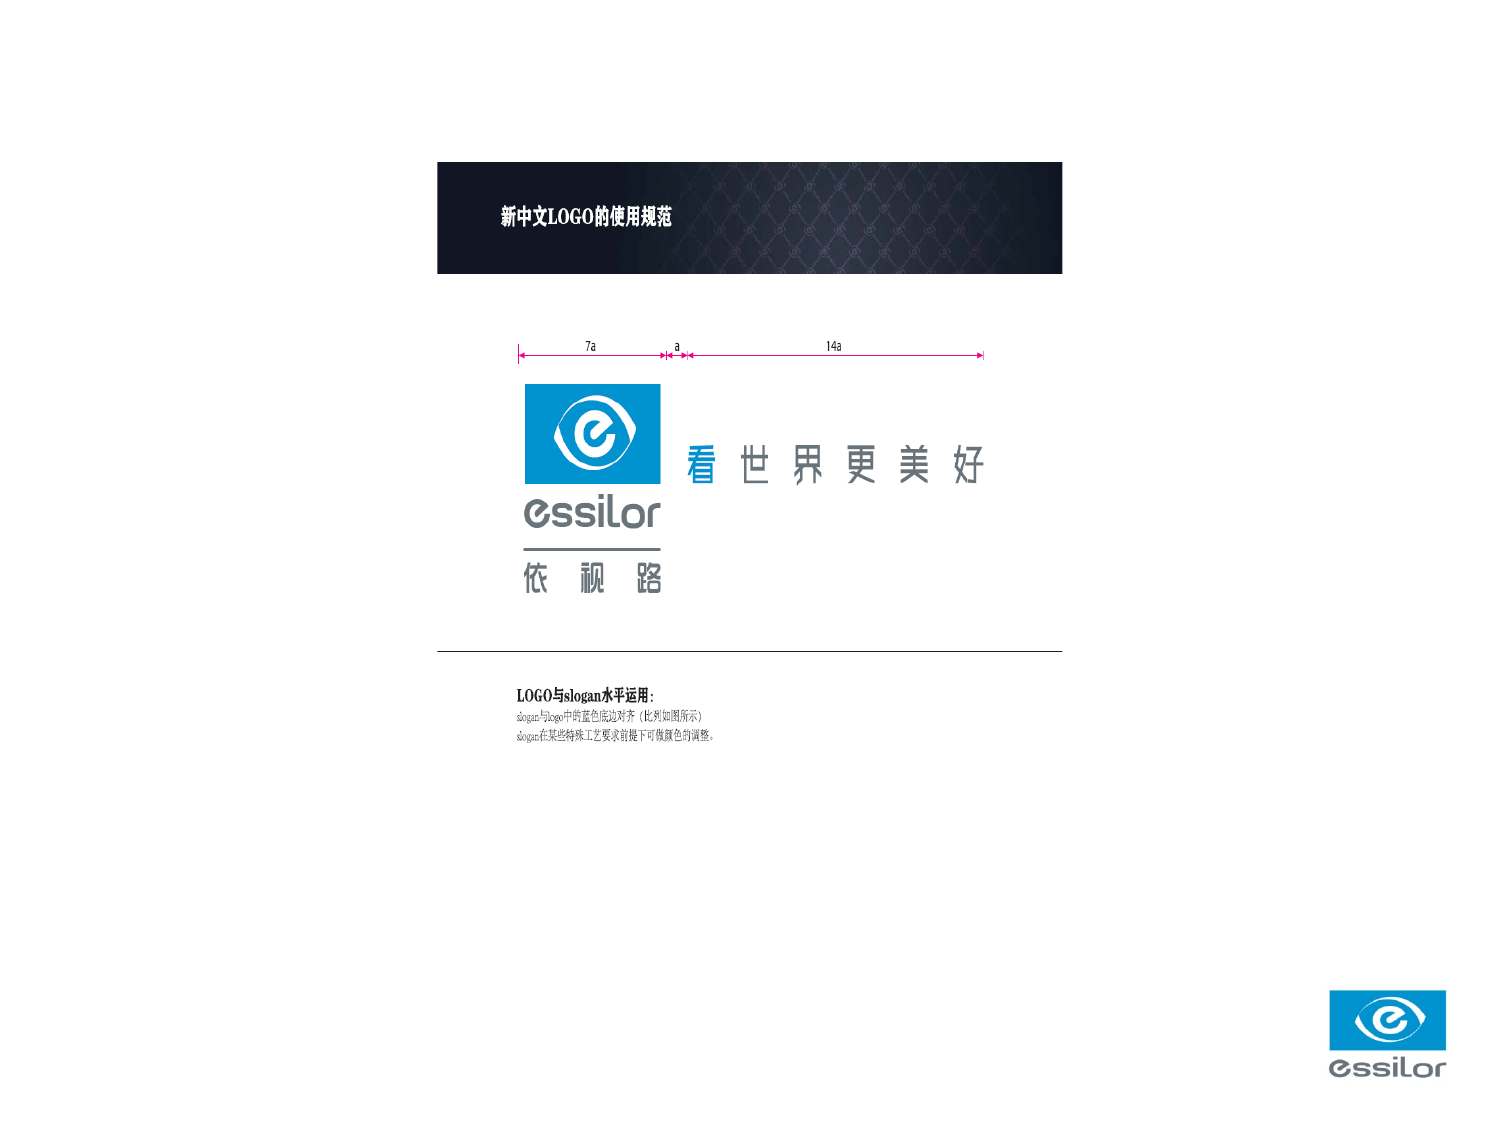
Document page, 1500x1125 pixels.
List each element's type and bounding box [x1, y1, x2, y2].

list [437, 162, 1063, 802]
picture [1325, 984, 1450, 1086]
